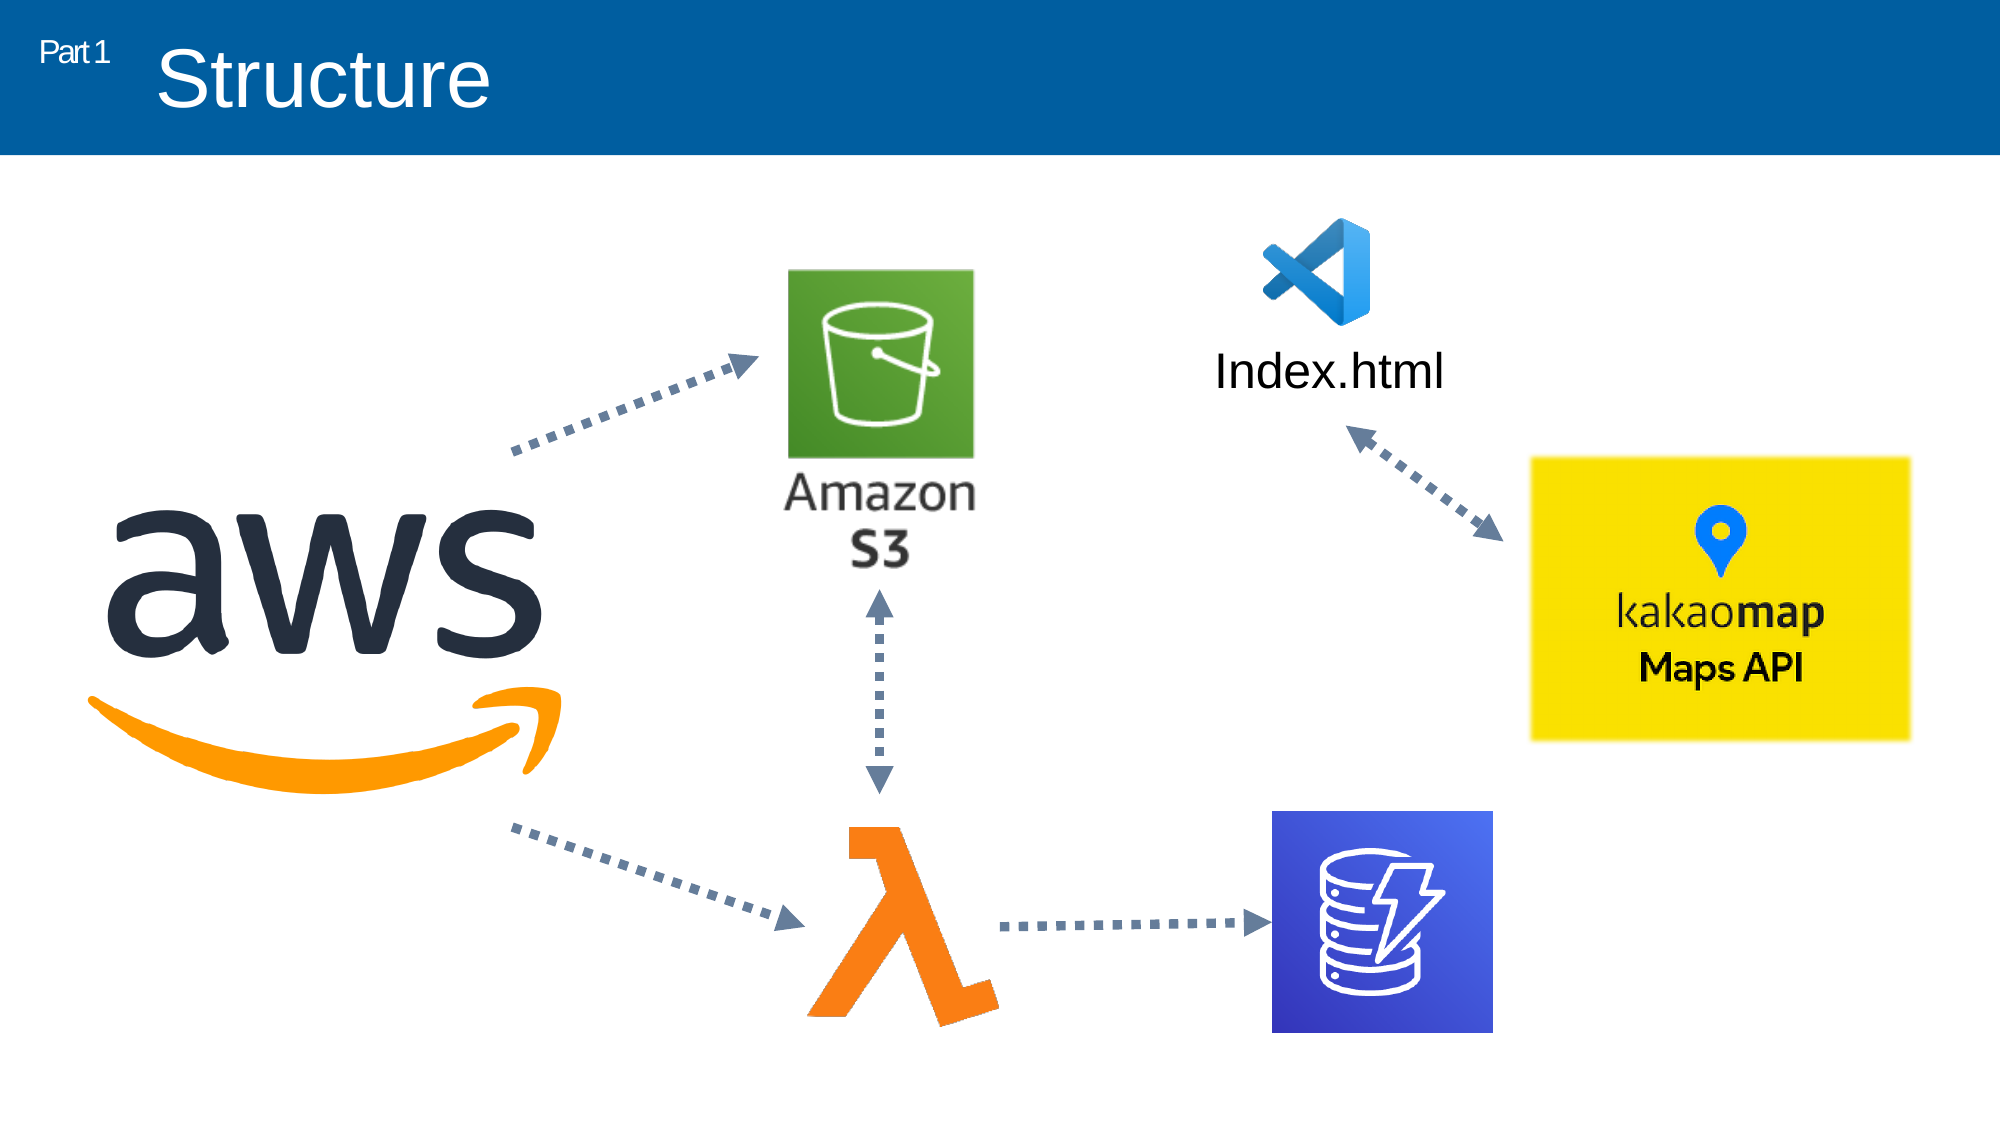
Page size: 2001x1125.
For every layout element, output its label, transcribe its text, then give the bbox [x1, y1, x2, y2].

picture [85, 508, 563, 795]
picture [1526, 452, 1915, 746]
text_box Part 1 [23, 22, 133, 78]
picture [805, 827, 1000, 1027]
picture [759, 253, 1000, 574]
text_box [1199, 218, 1471, 408]
text_box Structure [140, 16, 509, 132]
text_box [0, 0, 2000, 156]
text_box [1345, 425, 1504, 542]
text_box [512, 356, 760, 453]
picture [1271, 811, 1493, 1033]
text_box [999, 922, 1272, 927]
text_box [512, 827, 806, 927]
